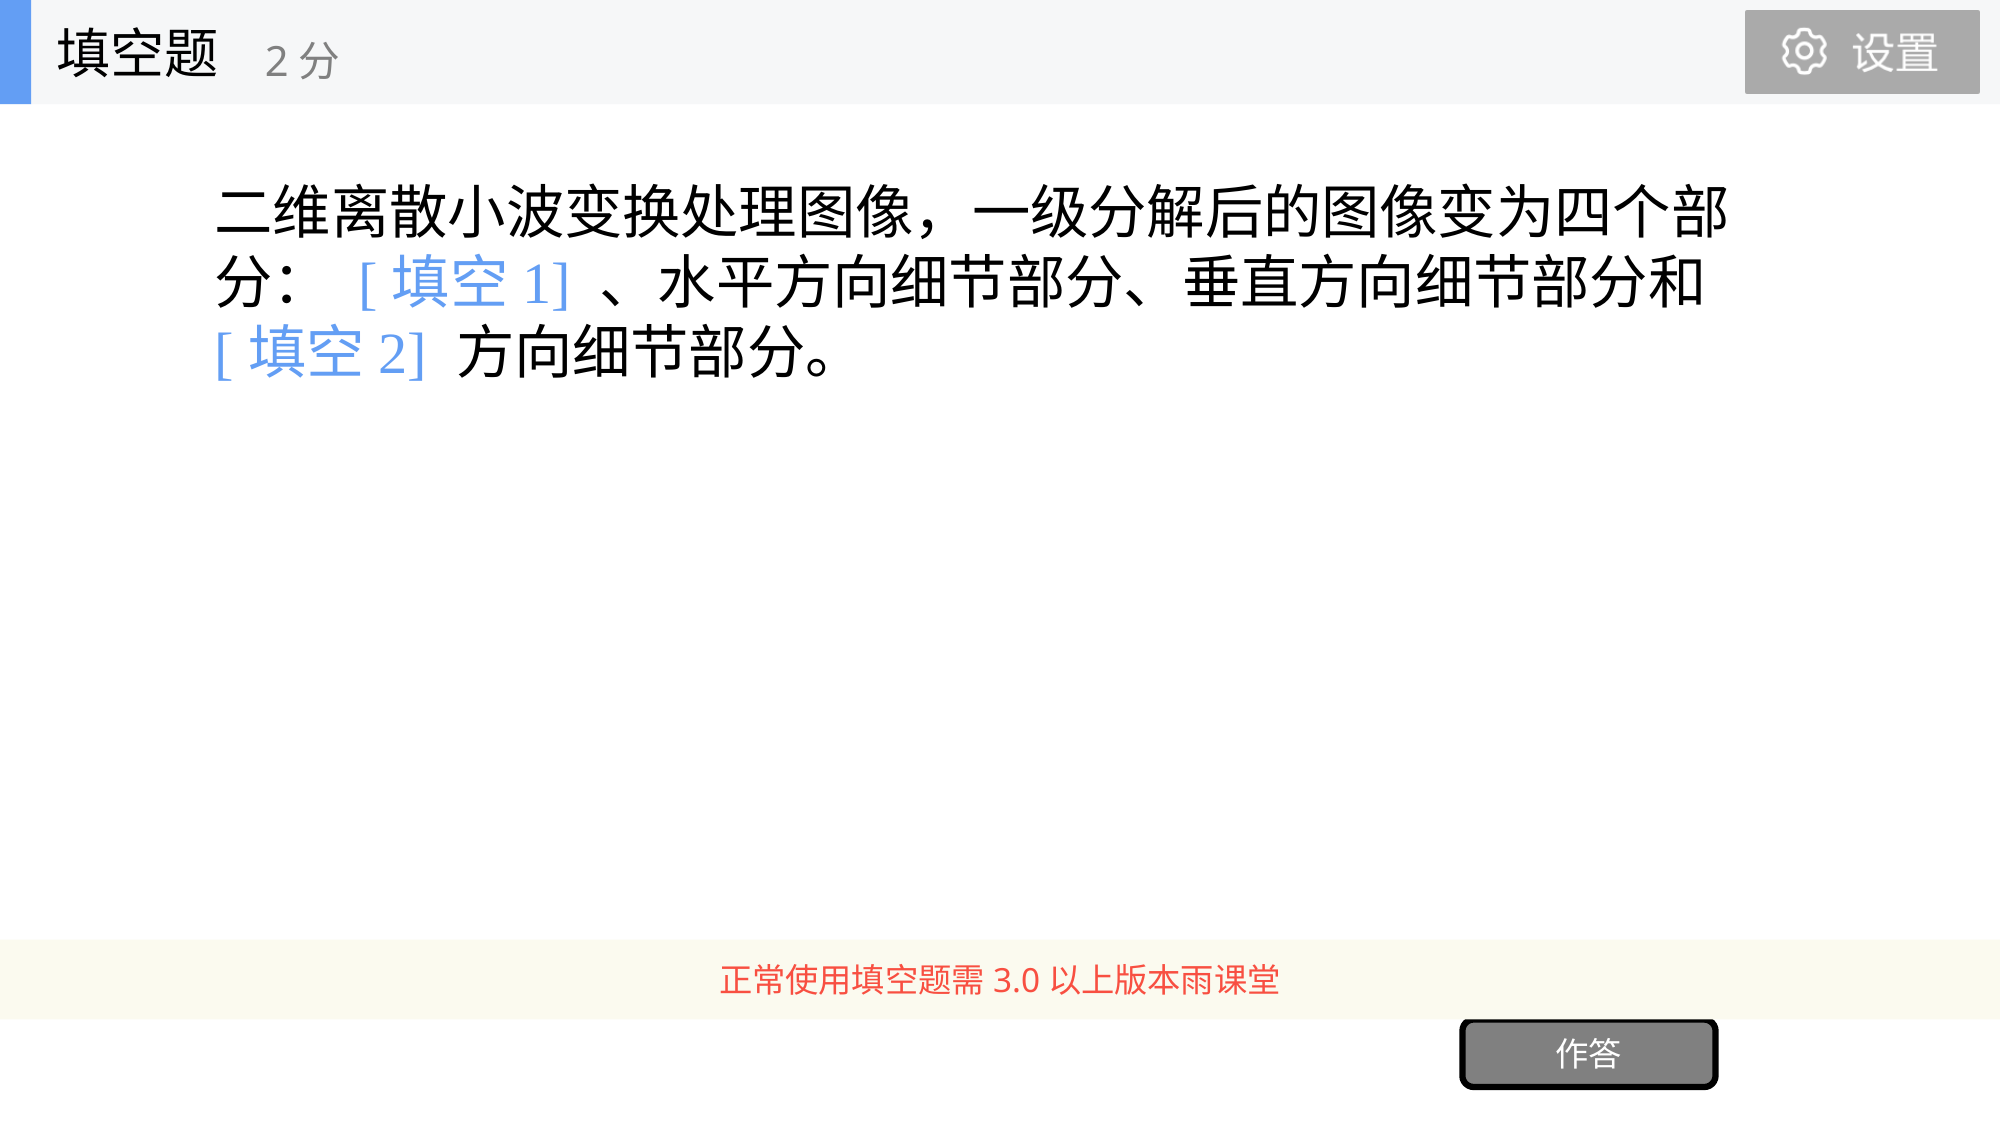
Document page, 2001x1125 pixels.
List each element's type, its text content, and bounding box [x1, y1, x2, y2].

picture [1745, 10, 1980, 94]
text_box 作答 [1461, 1021, 1717, 1089]
text_box 二维离散小波变换处理图像，一级分解后的图像变为四个部分： [填空1] 、水平方向细节部分、垂直方向细节部分和 [填空2] 方向细节部分。 [200, 105, 1800, 456]
text_box 正常使用填空题需3.0以上版本雨课堂 [0, 938, 2000, 1021]
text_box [0, 0, 2000, 105]
